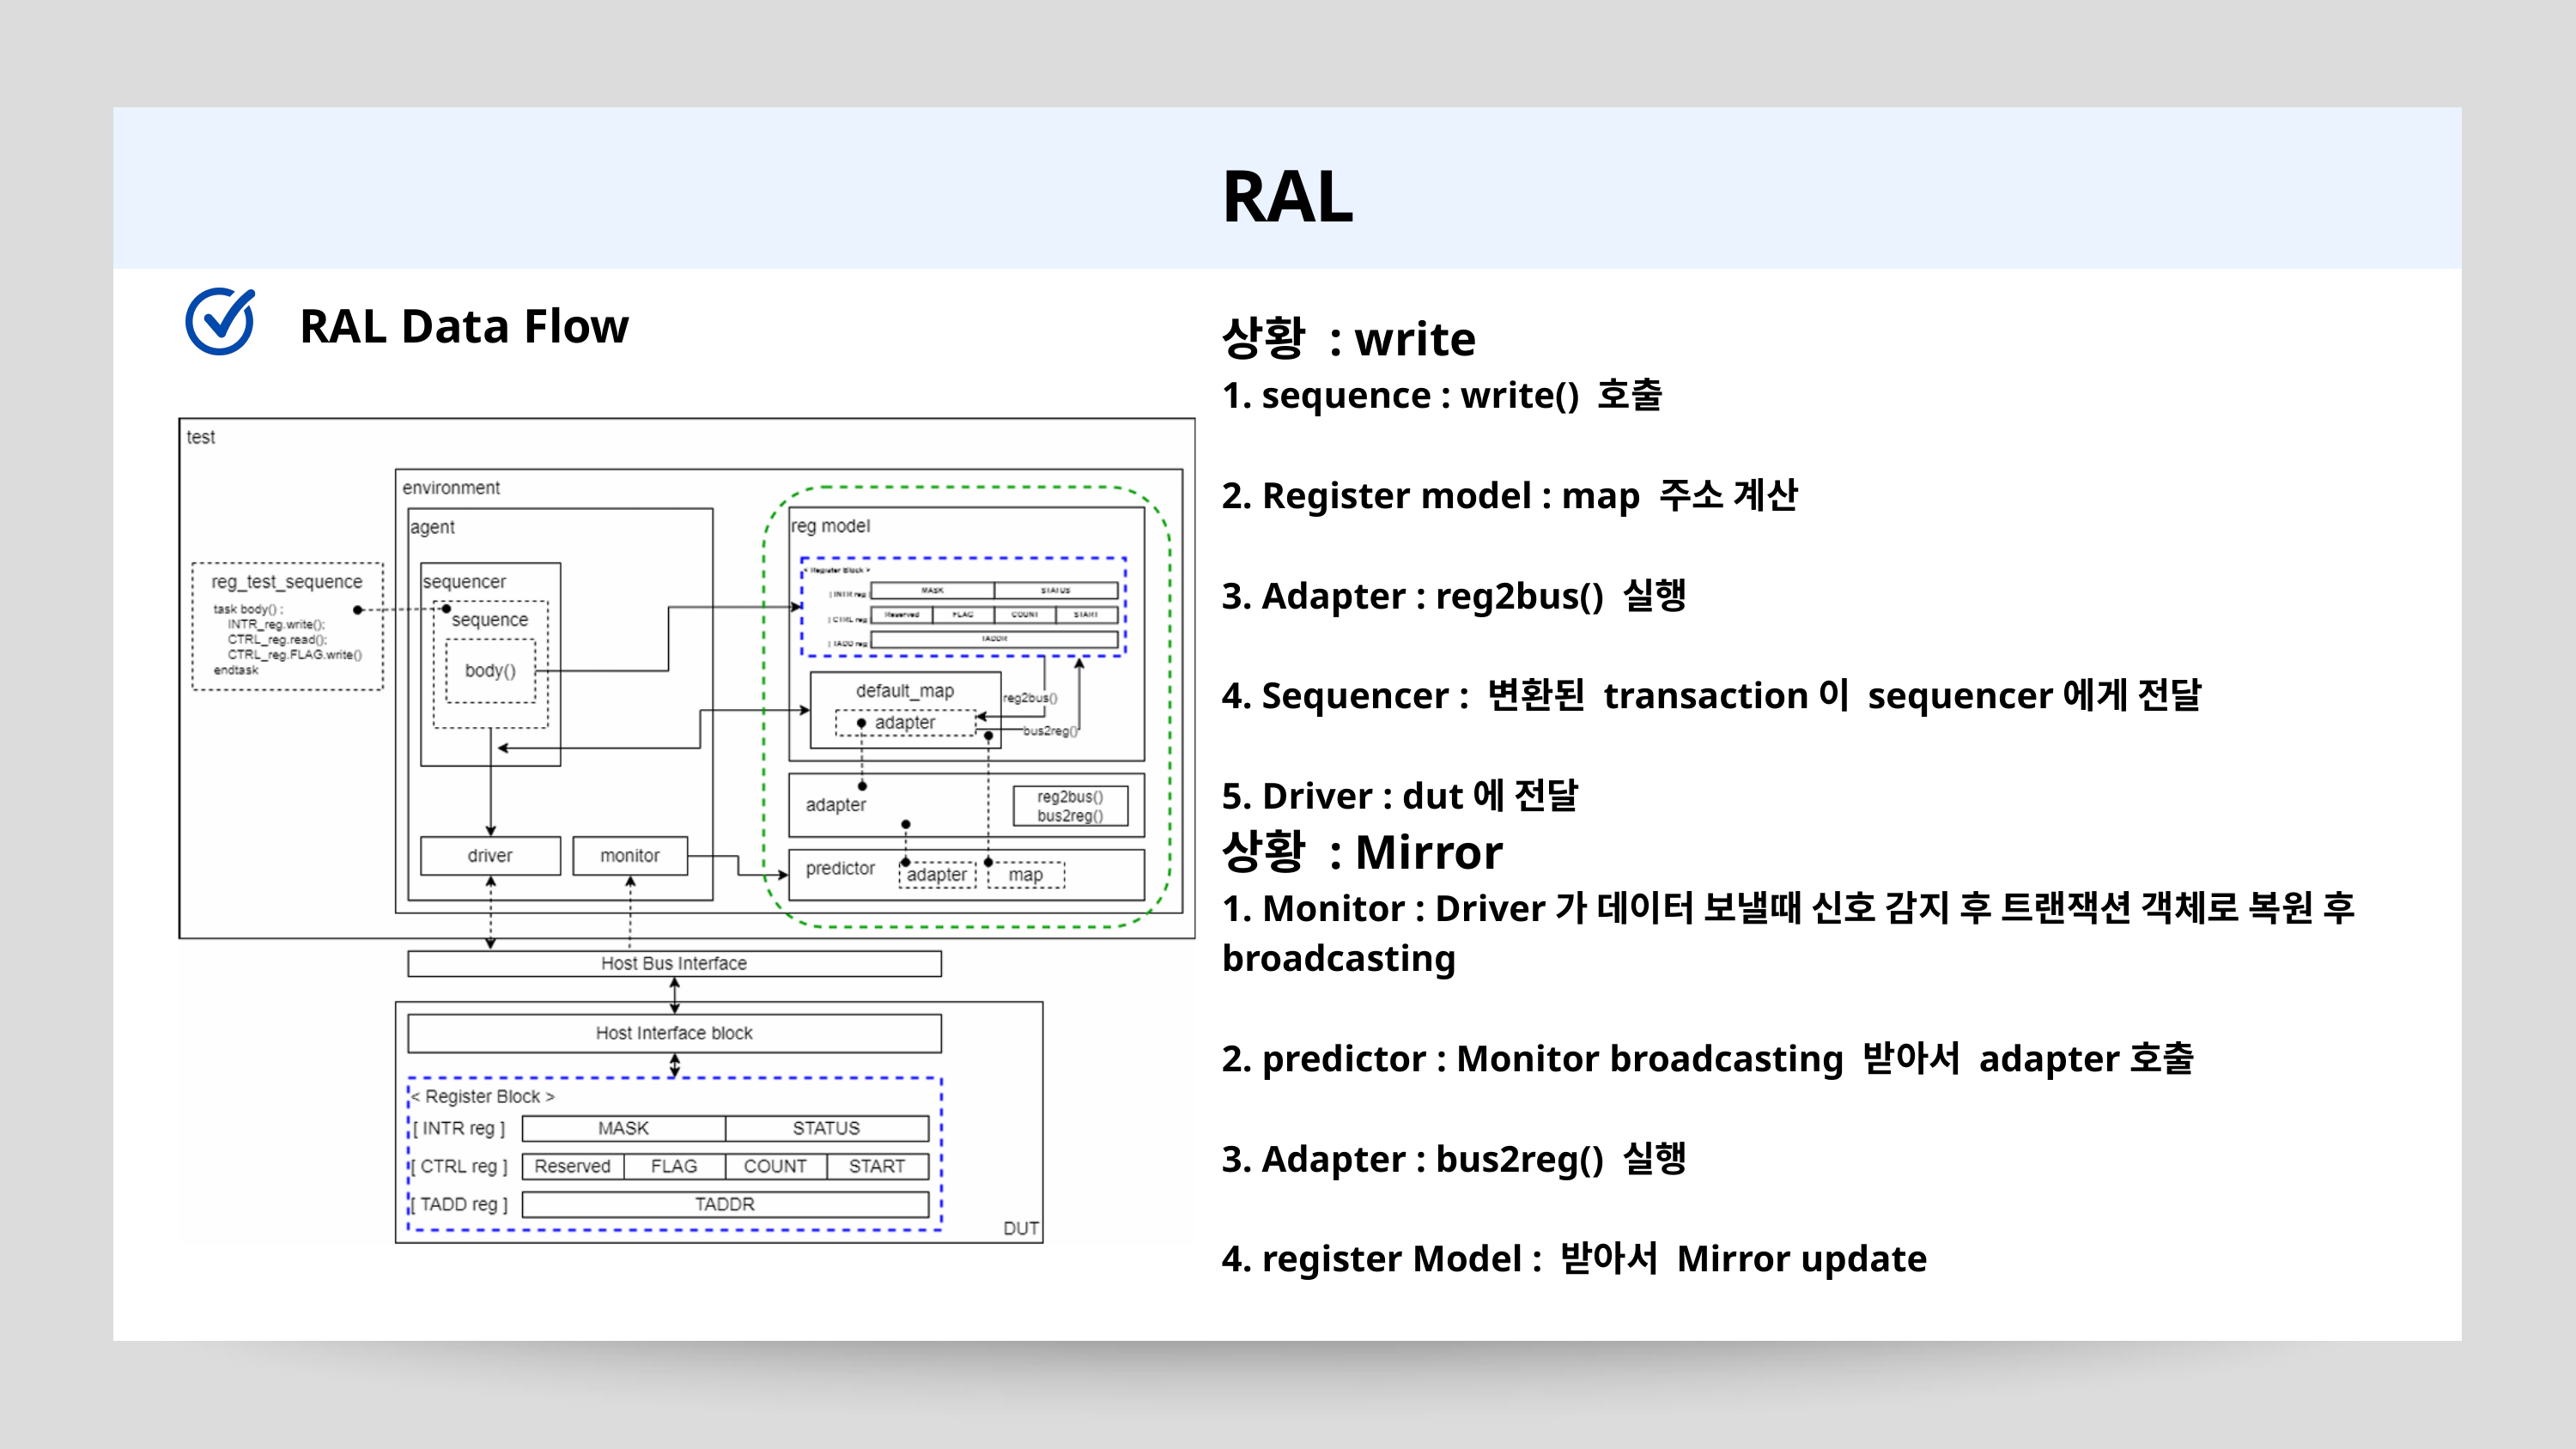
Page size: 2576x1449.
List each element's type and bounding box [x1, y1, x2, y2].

text_box [113, 277, 2463, 1424]
text_box [113, 106, 2463, 269]
